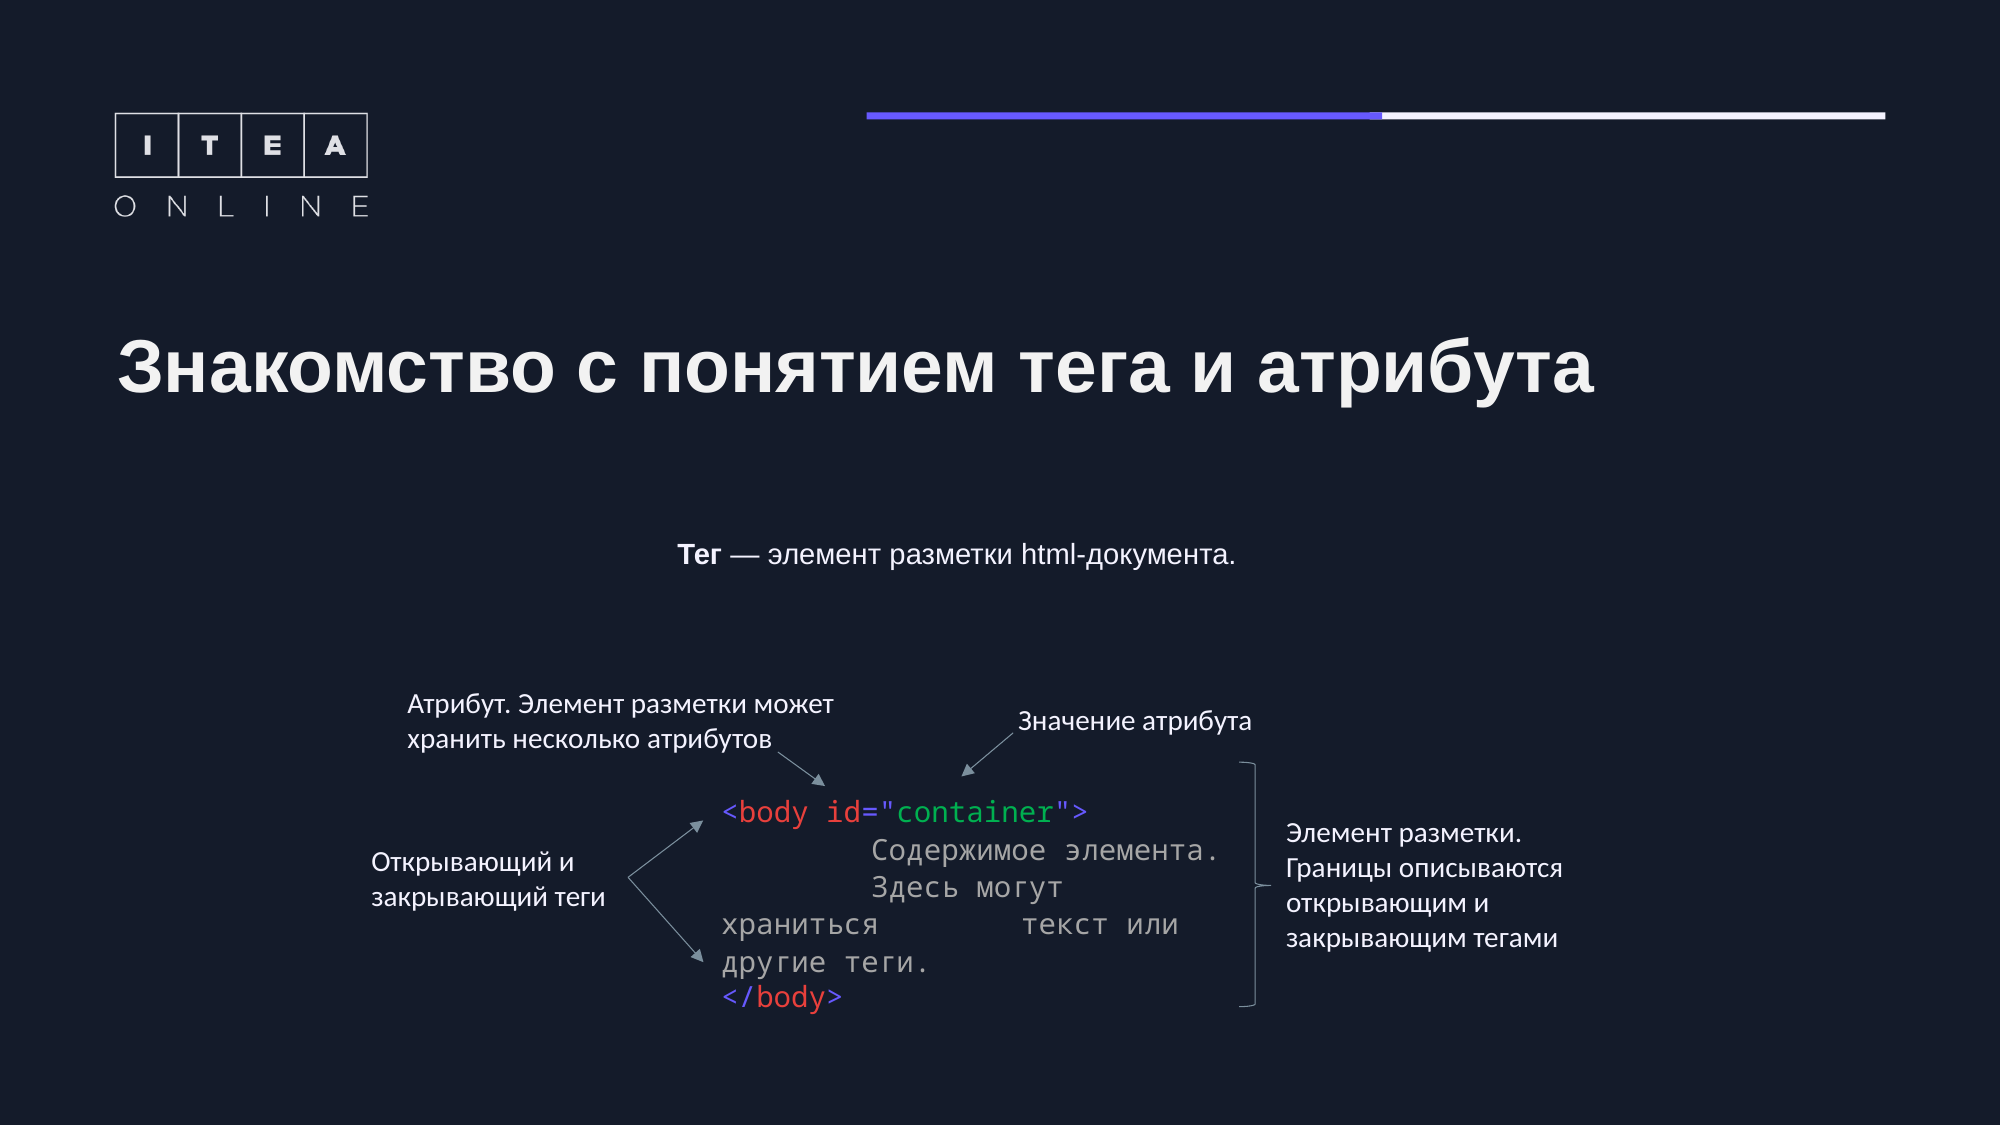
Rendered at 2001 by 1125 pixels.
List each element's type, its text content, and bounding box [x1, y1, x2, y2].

text_box [1383, 112, 1886, 120]
picture [114, 112, 369, 217]
text_box Атрибут. Элемент разметки может хранить несколько атрибутов [392, 677, 857, 763]
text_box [628, 820, 704, 877]
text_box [777, 751, 825, 787]
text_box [628, 877, 704, 963]
text_box Тег — элемент разметки html-документа. [599, 528, 1324, 579]
text_box Элемент разметки. Границы описываются открывающим и закрывающим тегами [1271, 806, 1585, 961]
text_box Открывающий и закрывающий теги [356, 834, 628, 920]
text_box [866, 112, 1383, 120]
text_box <body id="container"> Содержимое элемента. Здесь могут храниться текст или другие теги. </body> [706, 783, 1252, 1021]
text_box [961, 732, 1014, 777]
text_box [1239, 761, 1272, 1008]
title Знакомство с понятием тега и атрибута [101, 320, 1886, 447]
text_box Значение атрибута [1003, 694, 1272, 744]
